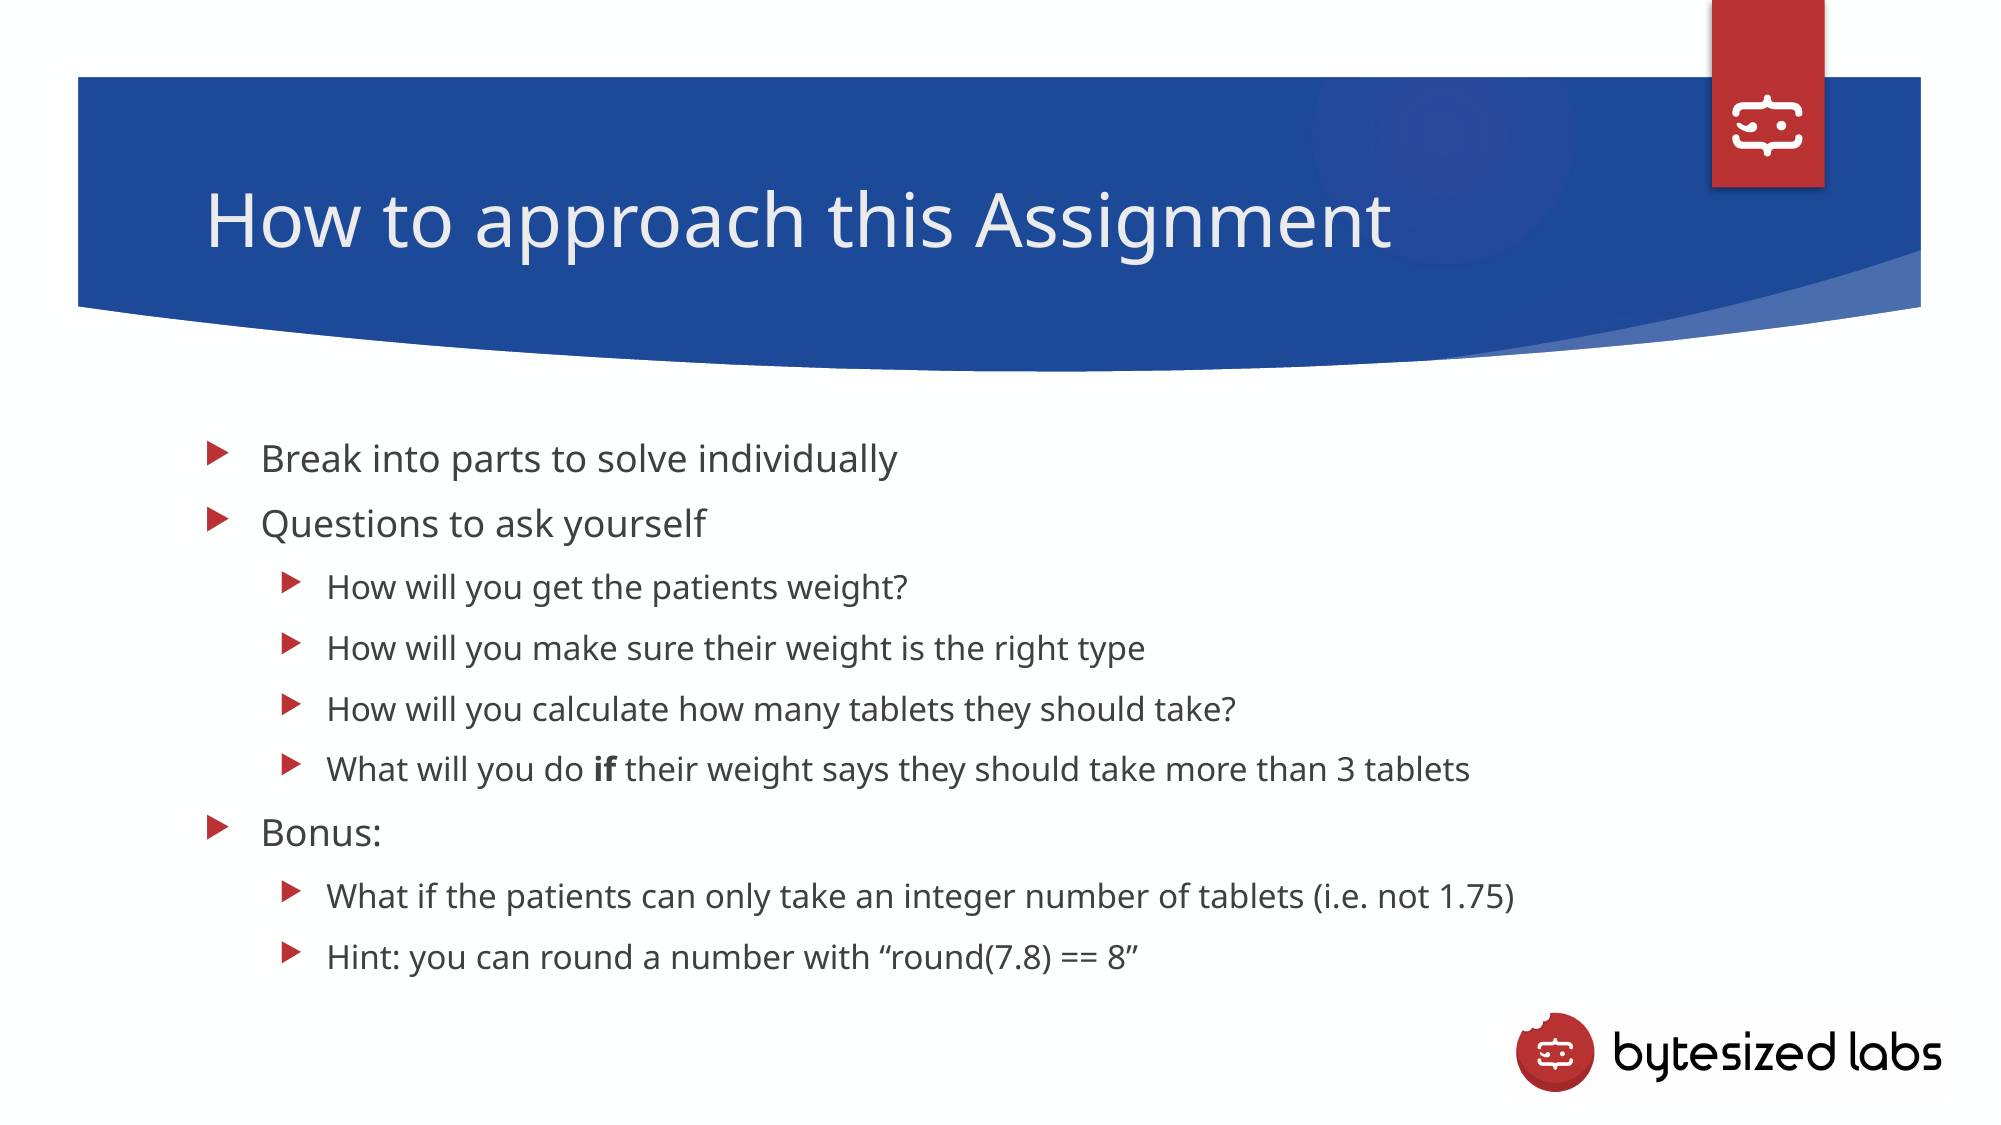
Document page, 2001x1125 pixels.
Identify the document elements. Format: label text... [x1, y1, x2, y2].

title How to approach this Assignment [189, 159, 1627, 276]
picture [1727, 92, 1807, 160]
list Break into parts to solve individually Questions to ask yourself How will you get the patients weight? How will you make sure their weight is the right type How will you calculate how many tablets they should take? What will you do if their weight says they should take more than 3 tablets Bonus: What if the patients can only take an integer number of tablets (i.e. not 1.75) Hint: you can round a number with “round(7.8) == 8” [189, 427, 1638, 988]
picture [1509, 1007, 1947, 1099]
